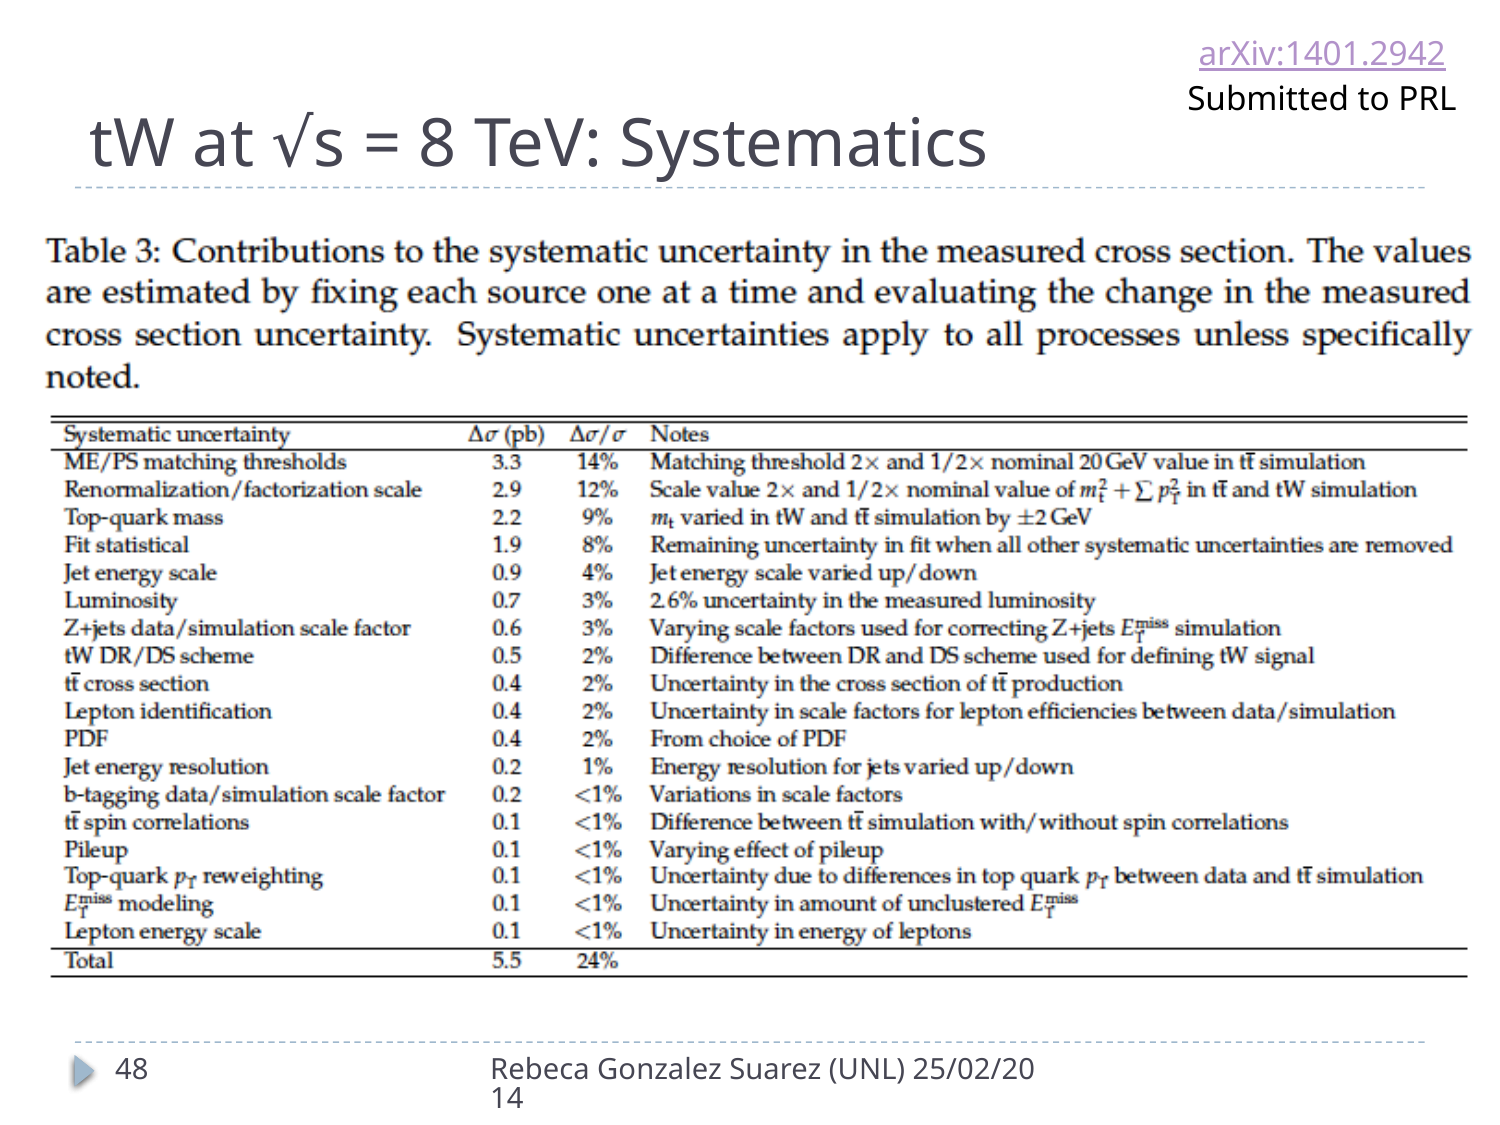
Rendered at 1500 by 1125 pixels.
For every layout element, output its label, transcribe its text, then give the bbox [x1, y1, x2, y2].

text_box arXiv:1401.2942 Submitted to PRL [1172, 24, 1472, 125]
slide_number 48 [100, 1042, 426, 1103]
title tW at √s = 8 TeV: Systematics [75, 37, 1425, 188]
picture [42, 235, 1479, 987]
footer Rebeca Gonzalez Suarez (UNL) 25/02/2014 [475, 1042, 1051, 1103]
